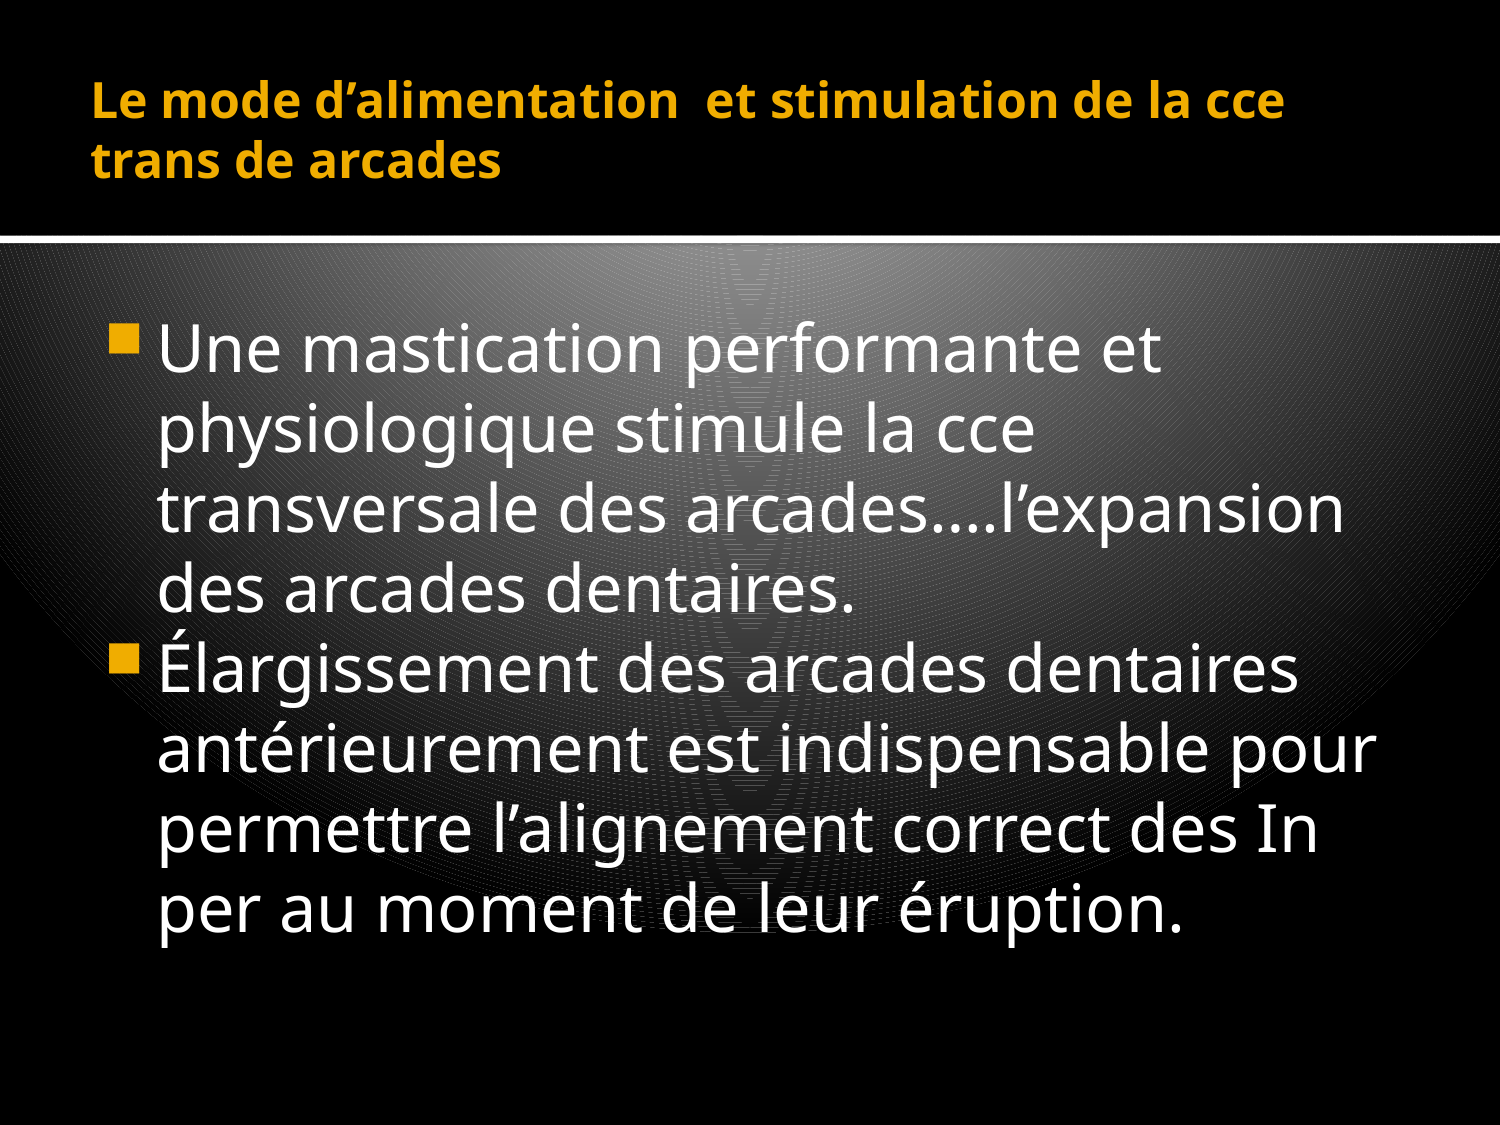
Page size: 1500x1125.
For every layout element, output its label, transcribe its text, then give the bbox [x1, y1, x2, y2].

title Le mode d’alimentation et stimulation de la cce trans de arcades [75, 25, 1425, 231]
list Une mastication performante et physiologique stimule la cce transversale des arcades….l’expansion des arcades dentaires. Élargissement des arcades dentaires antérieurement est indispensable pour permettre l’alignement correct des In per au moment de leur éruption. [75, 291, 1425, 1050]
